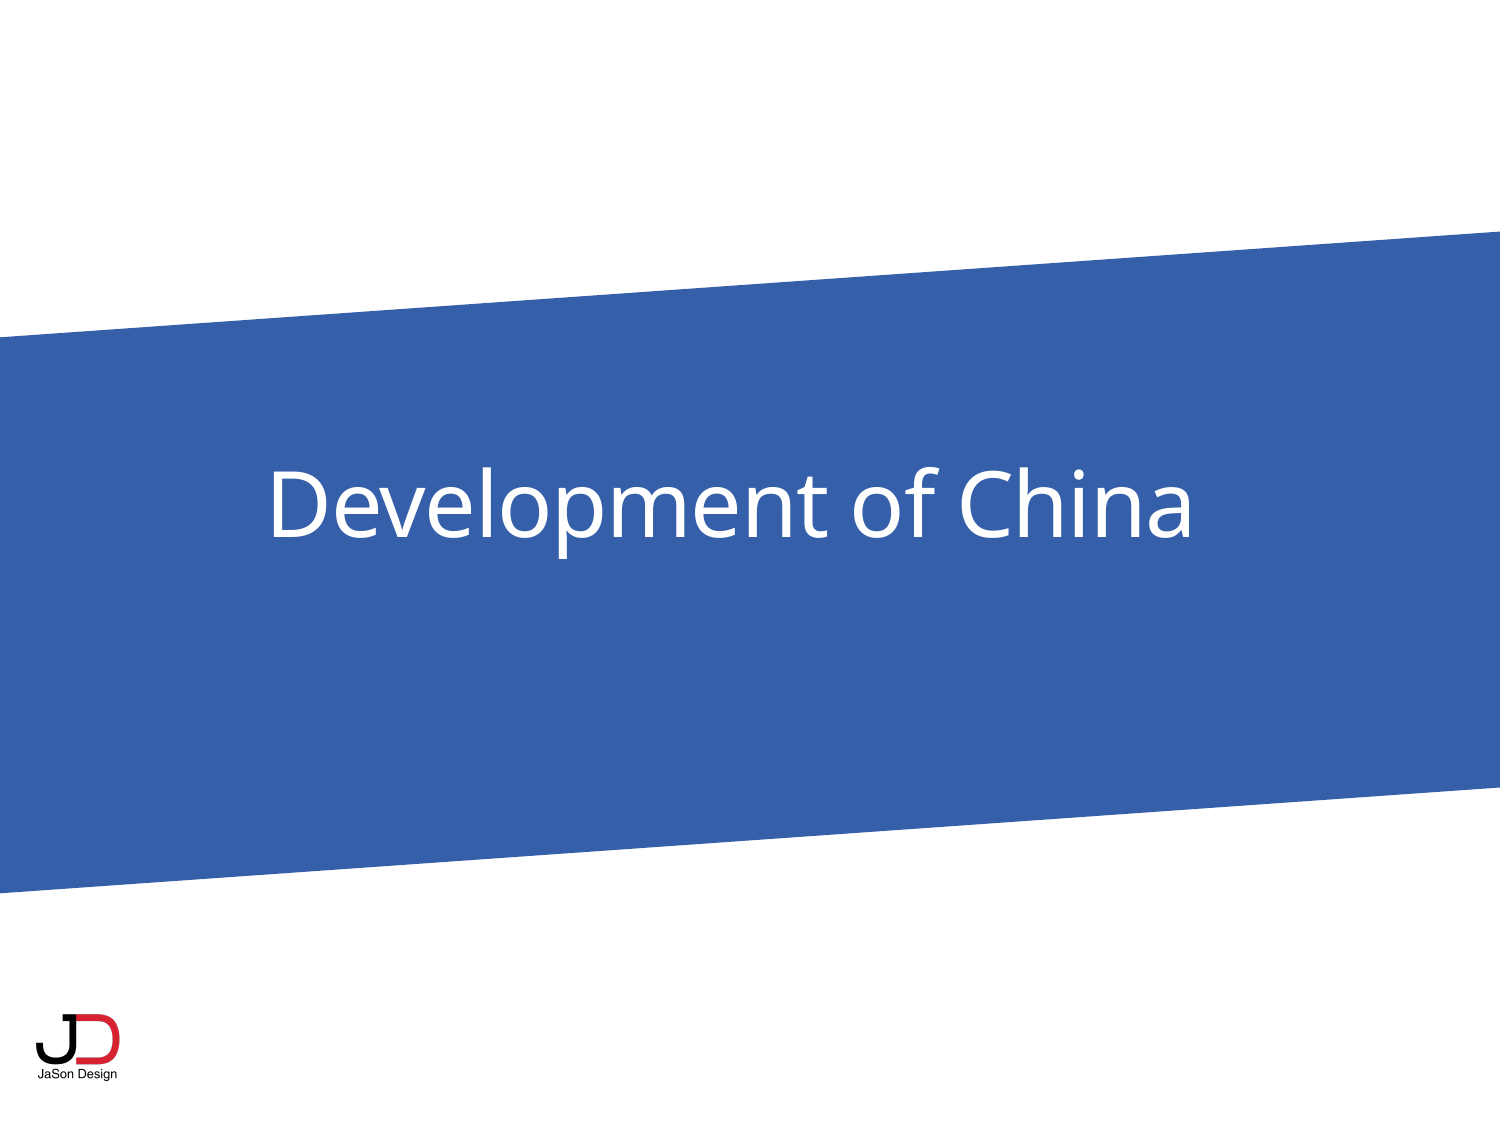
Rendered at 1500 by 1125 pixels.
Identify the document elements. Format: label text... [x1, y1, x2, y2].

picture [30, 1010, 125, 1084]
text_box Development of China [0, 438, 1464, 564]
